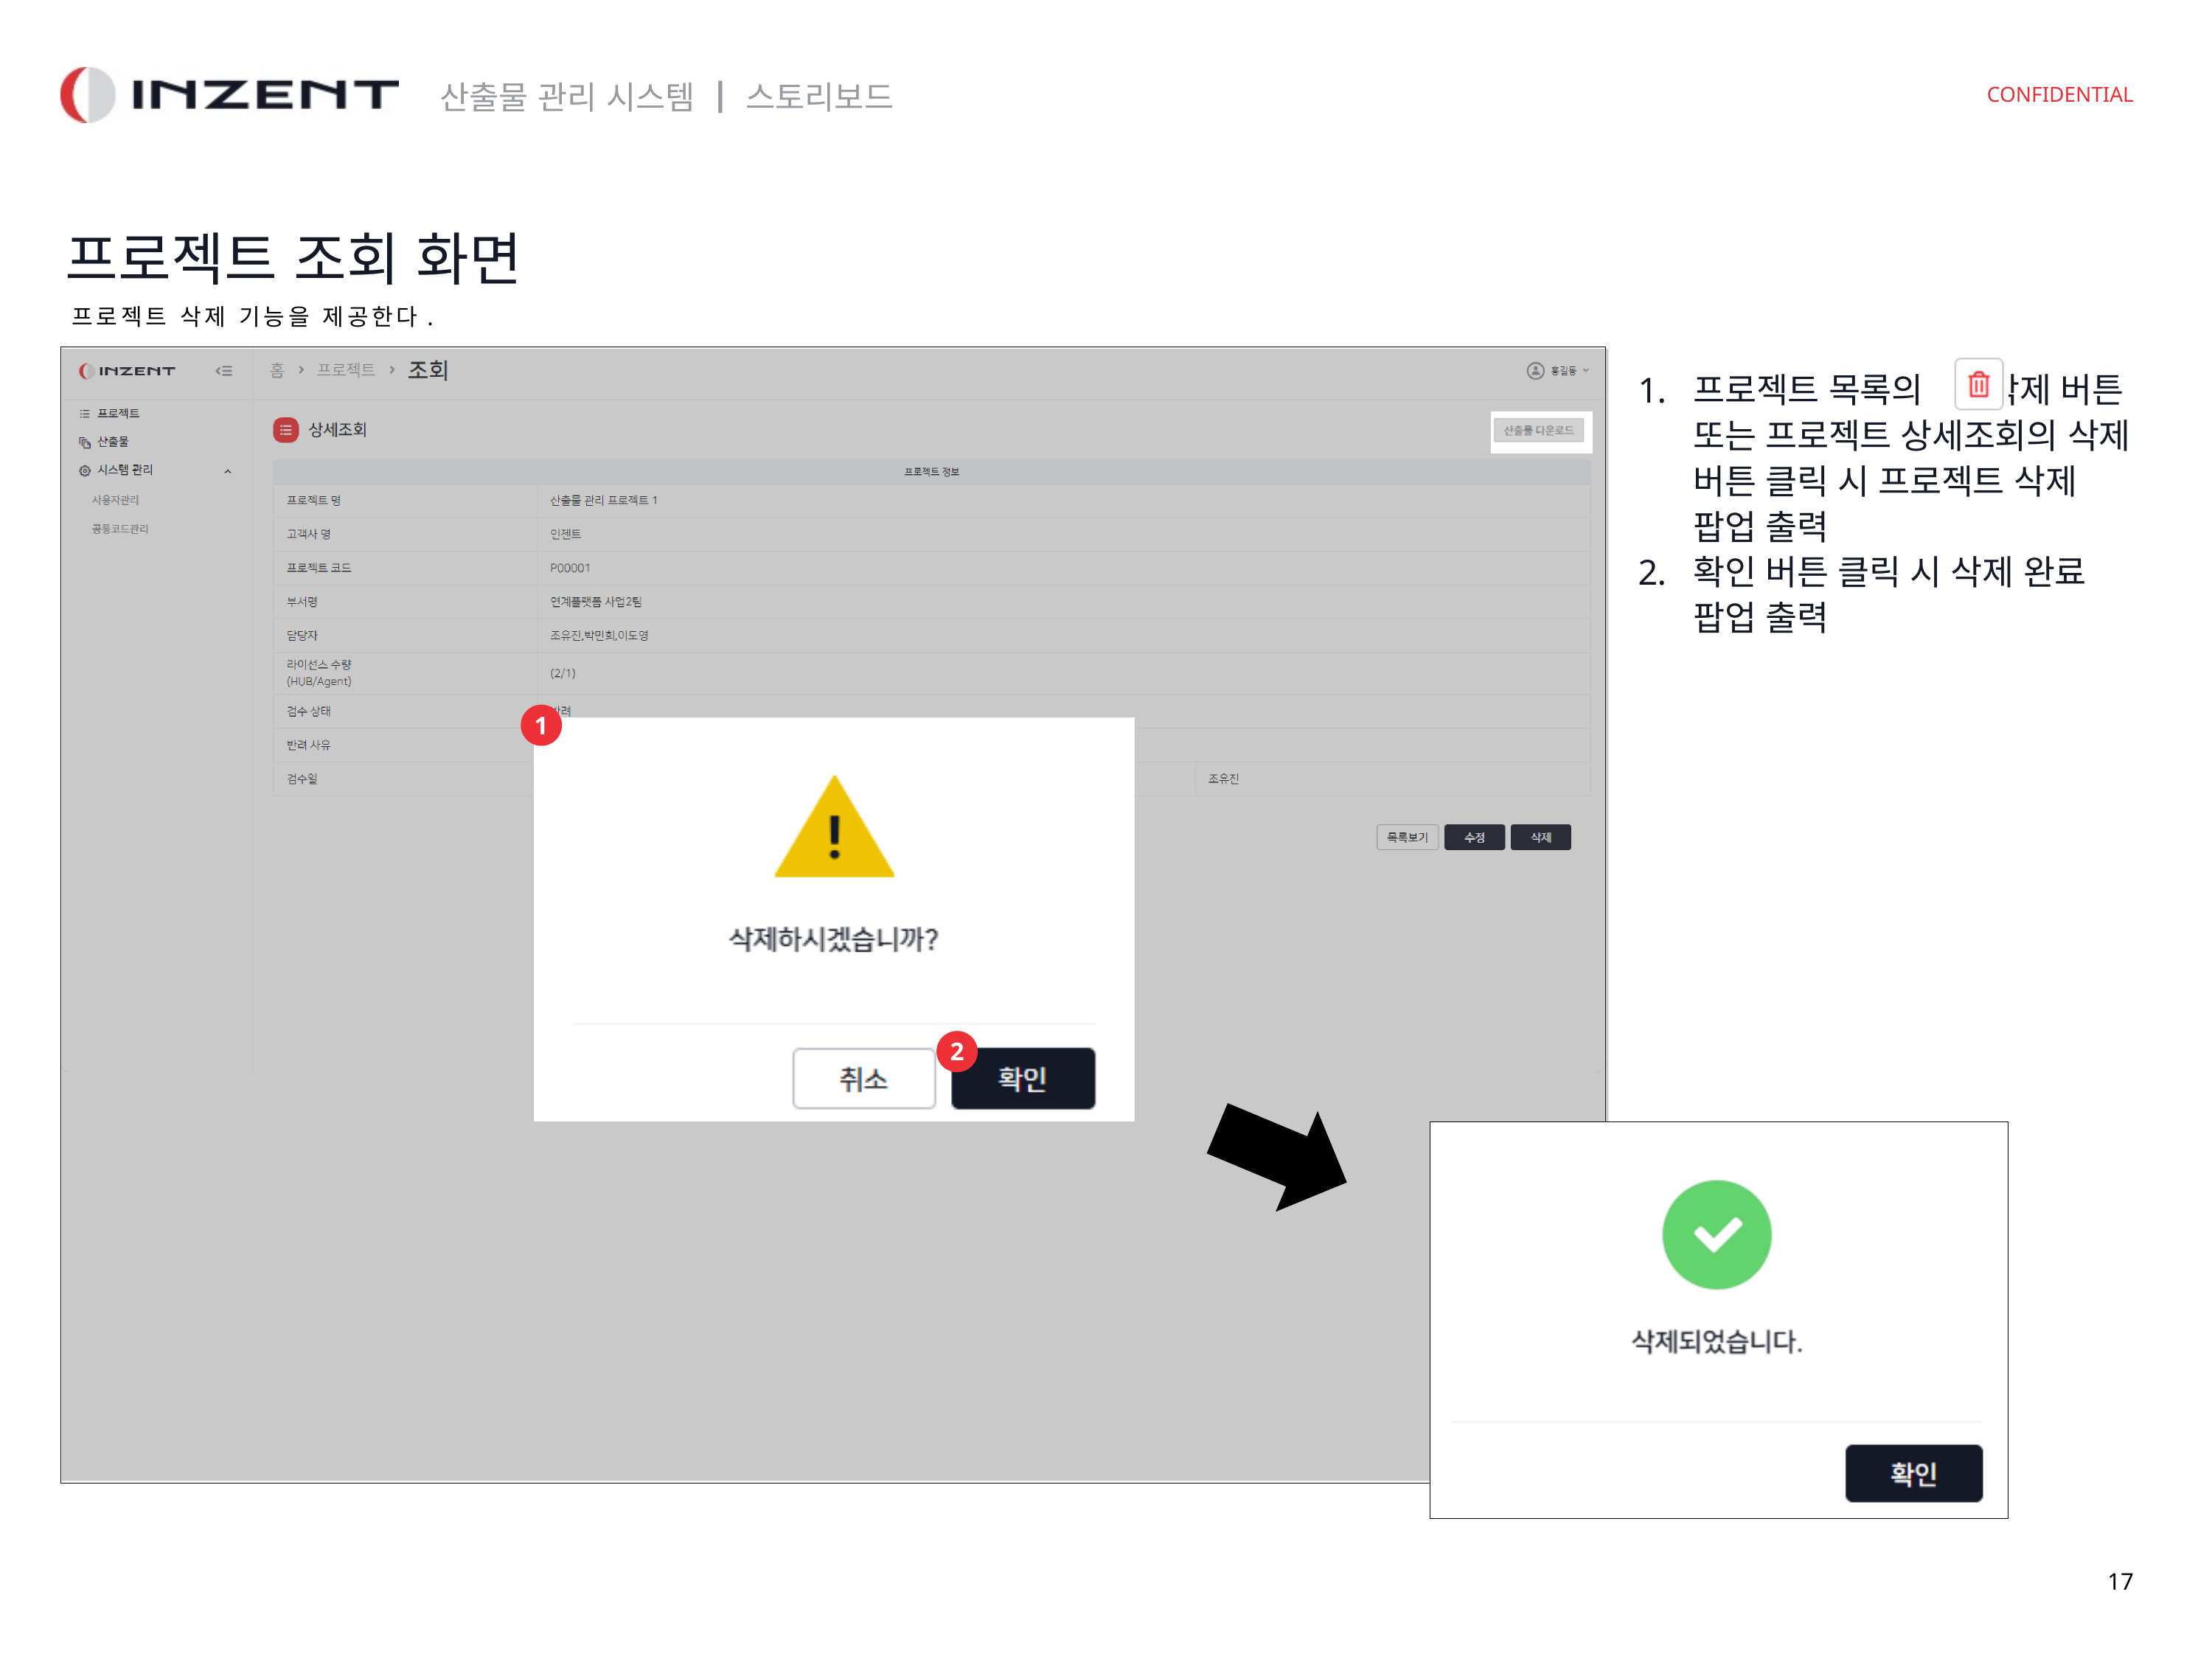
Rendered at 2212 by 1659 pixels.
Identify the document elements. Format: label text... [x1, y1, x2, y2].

text_box 프로젝트 목록의 삭제 버튼 또는 프로젝트 상세조회의 삭제 버튼 클릭 시 프로젝트 삭제 팝업 출력 확인 버튼 클릭 시 삭제 완료 팝업 출력 [1627, 358, 2150, 1492]
picture [60, 346, 2009, 1519]
picture [1952, 350, 2009, 414]
slide_number 17 [1764, 1565, 2145, 1601]
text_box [60, 217, 2152, 336]
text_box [520, 703, 563, 746]
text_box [936, 1029, 978, 1073]
picture [60, 67, 399, 123]
text_box [1606, 348, 1609, 1121]
